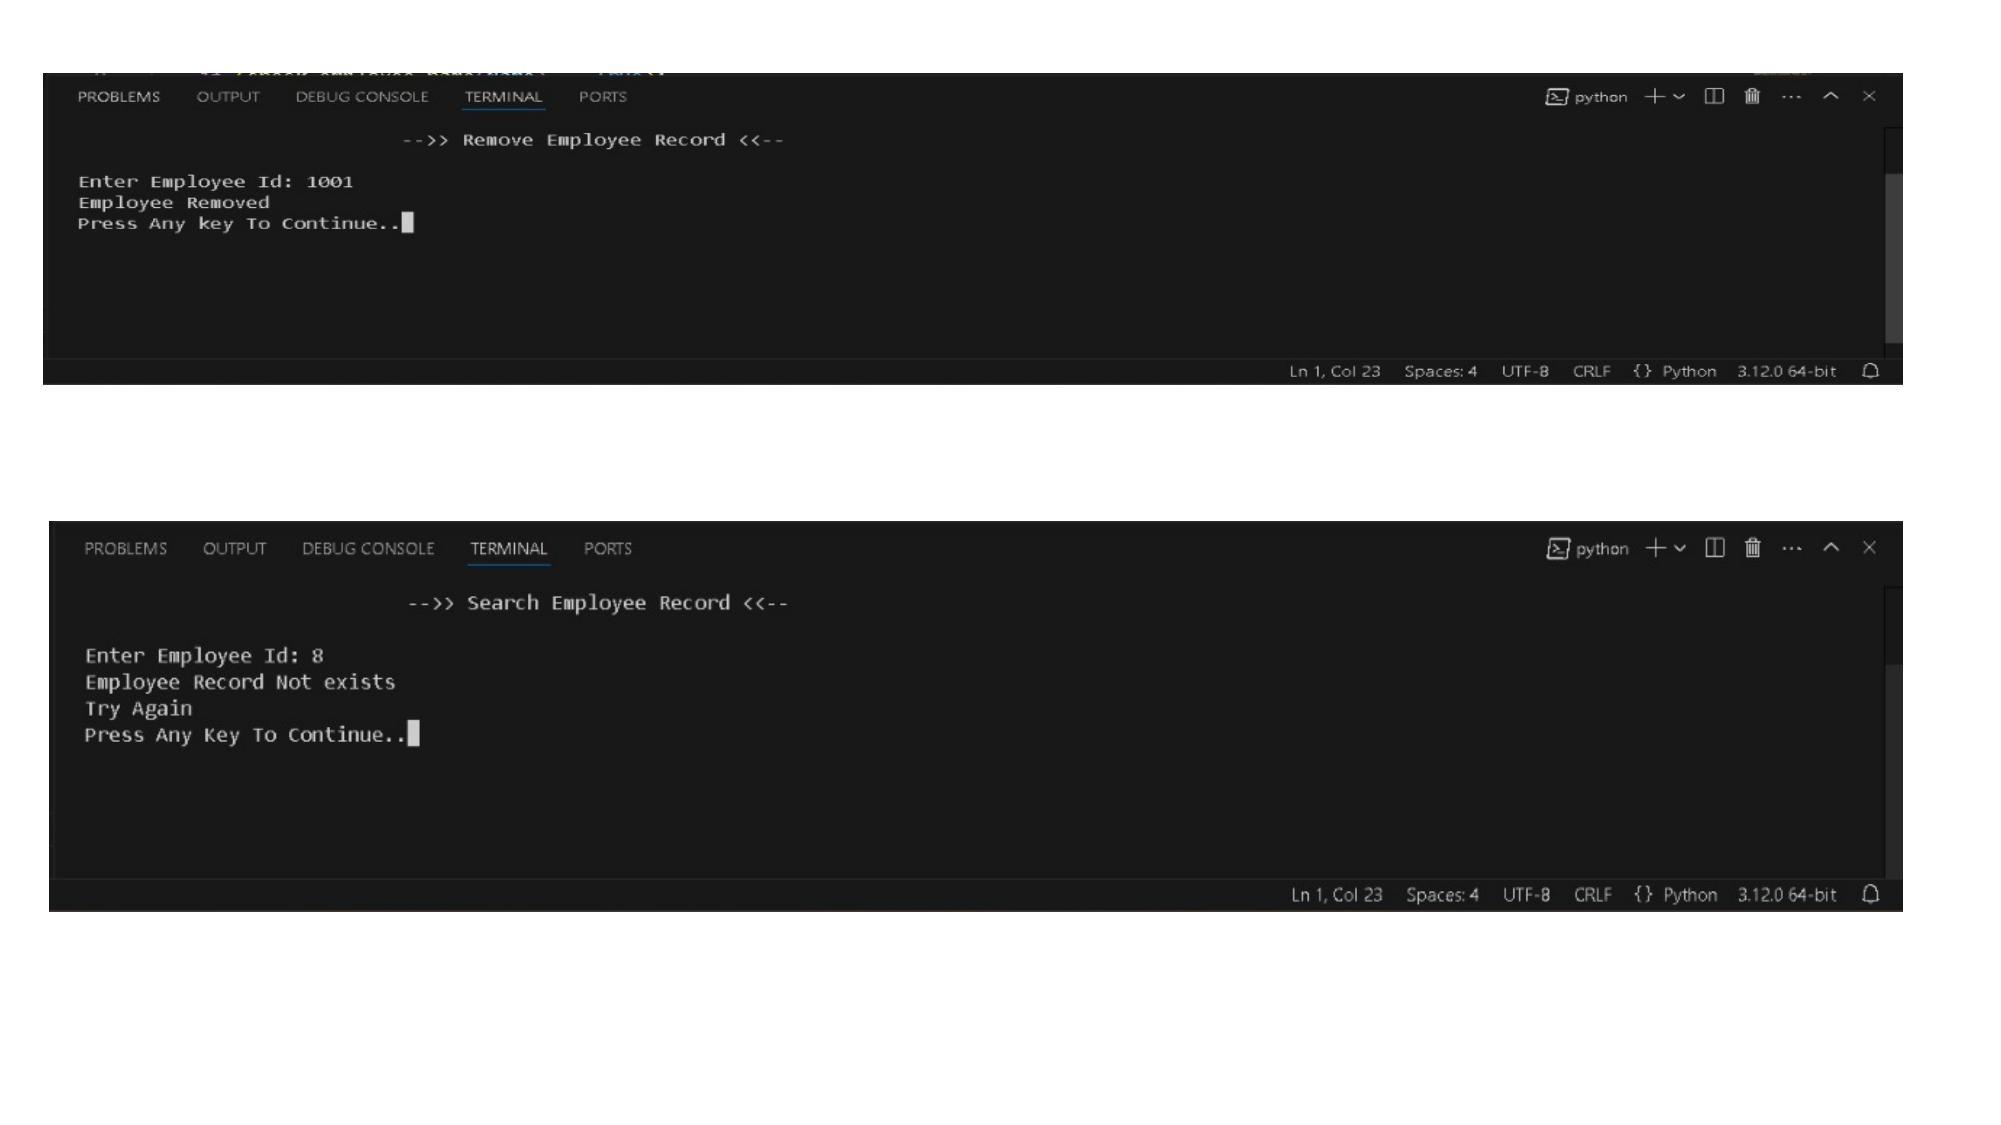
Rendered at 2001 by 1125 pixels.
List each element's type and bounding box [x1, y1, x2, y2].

picture [48, 521, 1904, 913]
picture [42, 72, 1904, 385]
